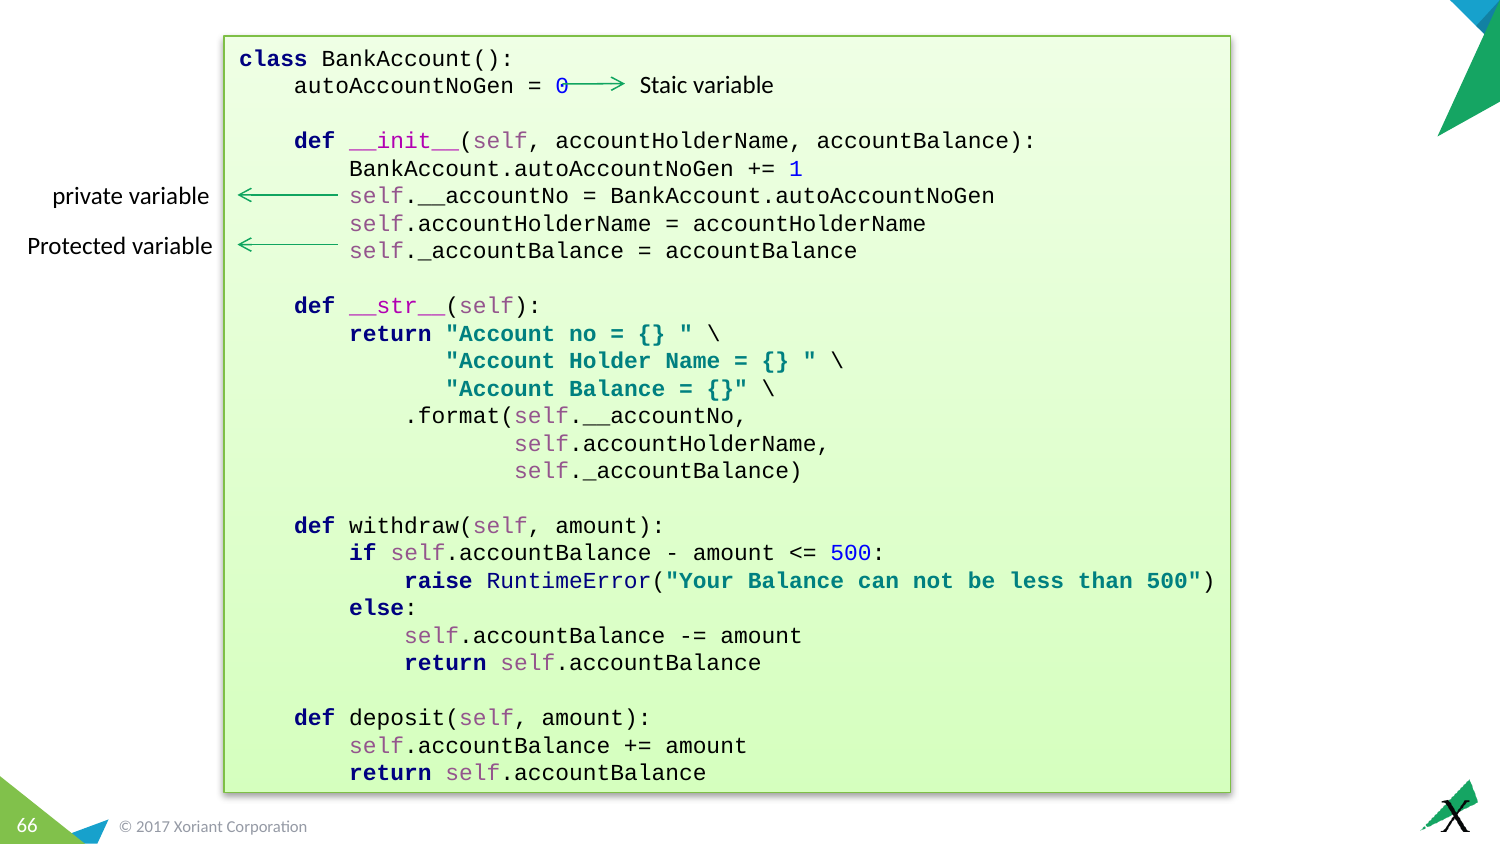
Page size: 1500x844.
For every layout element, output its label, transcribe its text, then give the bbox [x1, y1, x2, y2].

text_box Staic variable [624, 61, 875, 106]
text_box class BankAccount(): autoAccountNoGen = 0 def __init__(self, accountHolderName, accountBalance): BankAccount.autoAccountNoGen += 1 self.__accountNo = BankAccount.autoAccountNoGen self.accountHolderName = accountHolderName self._accountBalance = accountBalance def __str__(self): return "Account no = {} " \ "Account Holder Name = {} " \ "Account Balance = {}" \ .format(self.__accountNo, self.accountHolderName, self._accountBalance) def withdraw(self, amount): if self.accountBalance - amount <= 500: raise RuntimeError("Your Balance can not be less than 500") else: self.accountBalance -= amount return self.accountBalance def deposit(self, amount): self.accountBalance += amount return self.accountBalance [223, 35, 1231, 793]
text_box private variable [37, 172, 288, 217]
picture [1420, 779, 1478, 832]
text_box Protected variable [12, 221, 263, 267]
